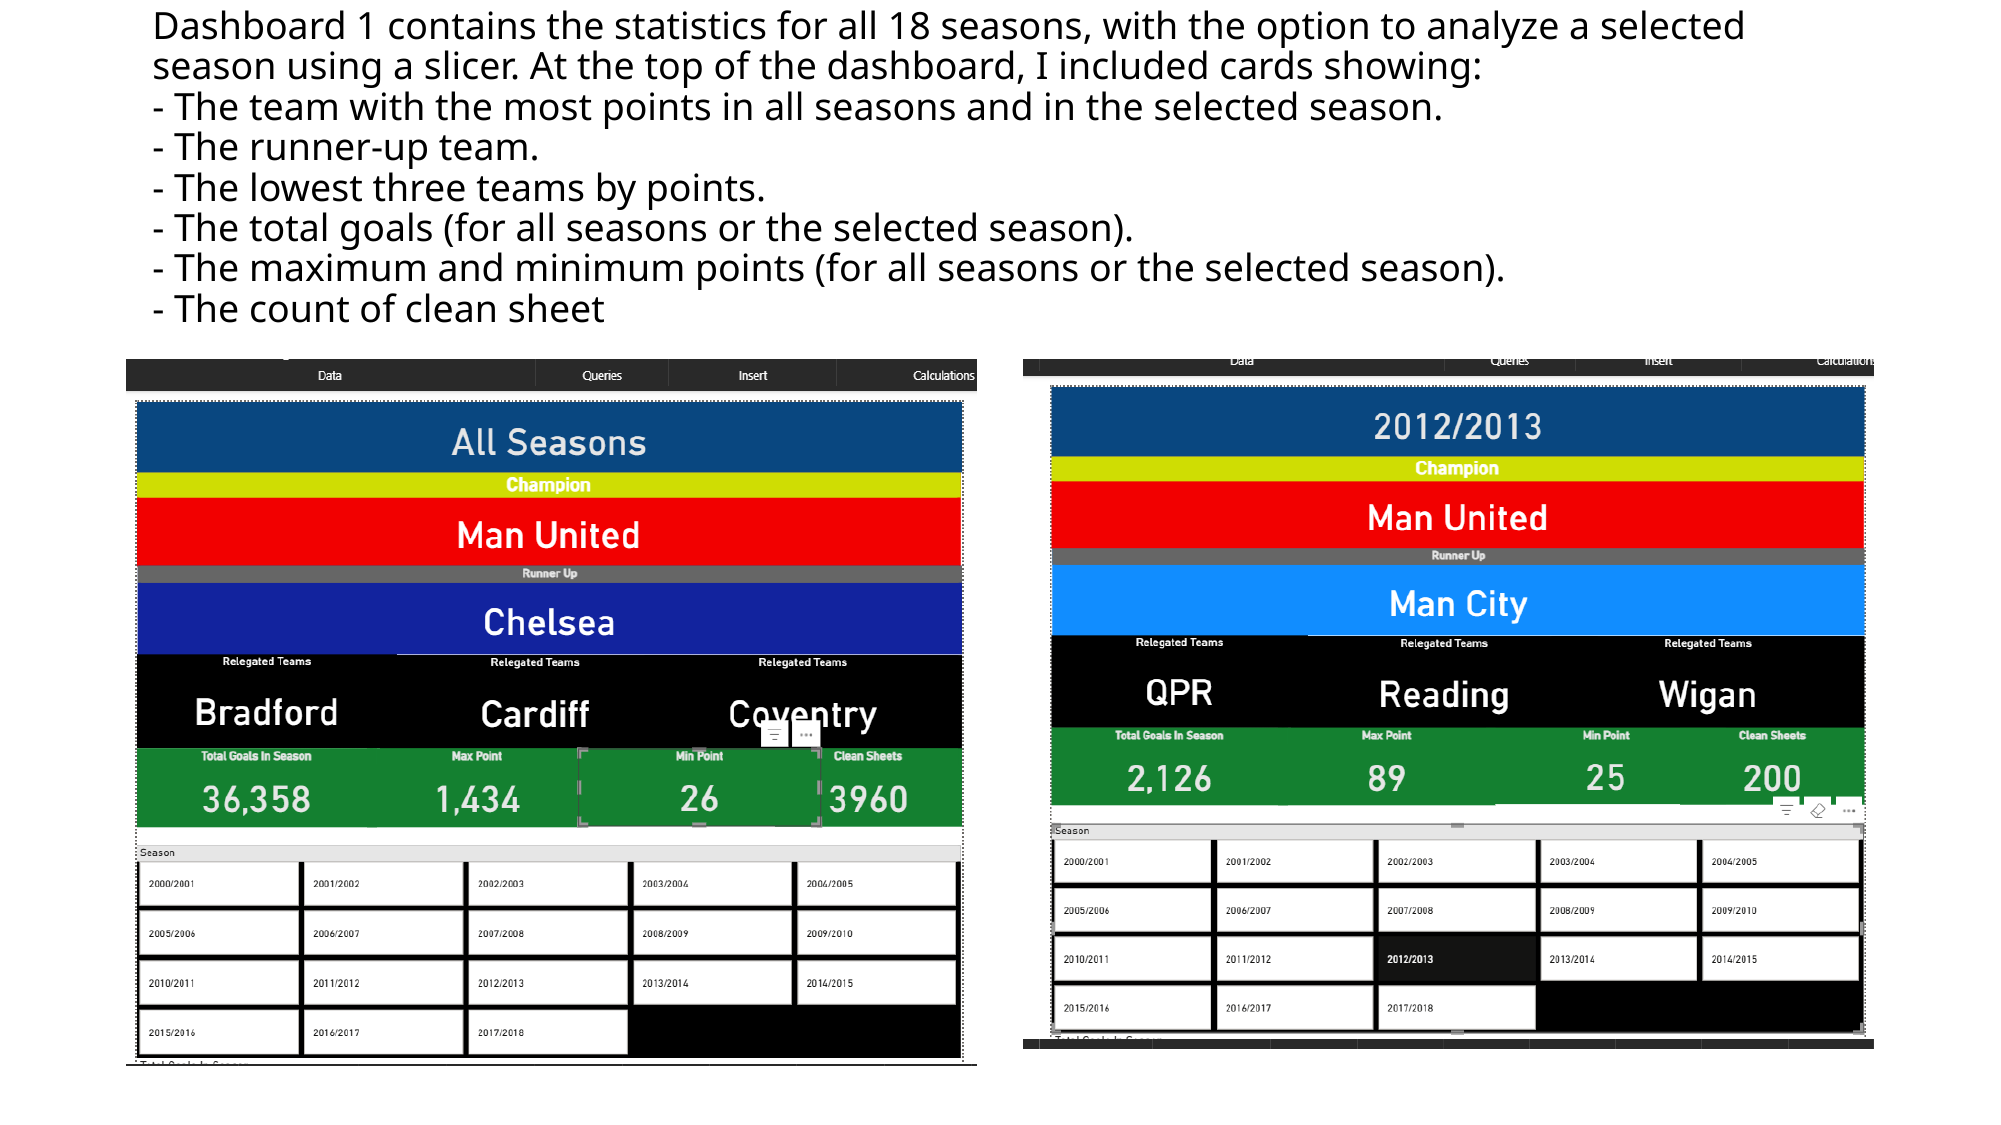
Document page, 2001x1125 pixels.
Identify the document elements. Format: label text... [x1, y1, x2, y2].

title Dashboard 1 contains the statistics for all 18 seasons, with the option to analyze a selected season using a slicer. At the top of the dashboard, I included cards showing: - The team with the most points in all seasons and in the selected season. - The runner-up team. - The lowest three teams by points. - The total goals (for all seasons or the selected season). - The maximum and minimum points (for all seasons or the selected season). - The count of clean sheet [137, 59, 1863, 278]
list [126, 359, 977, 1066]
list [1023, 359, 1874, 1049]
